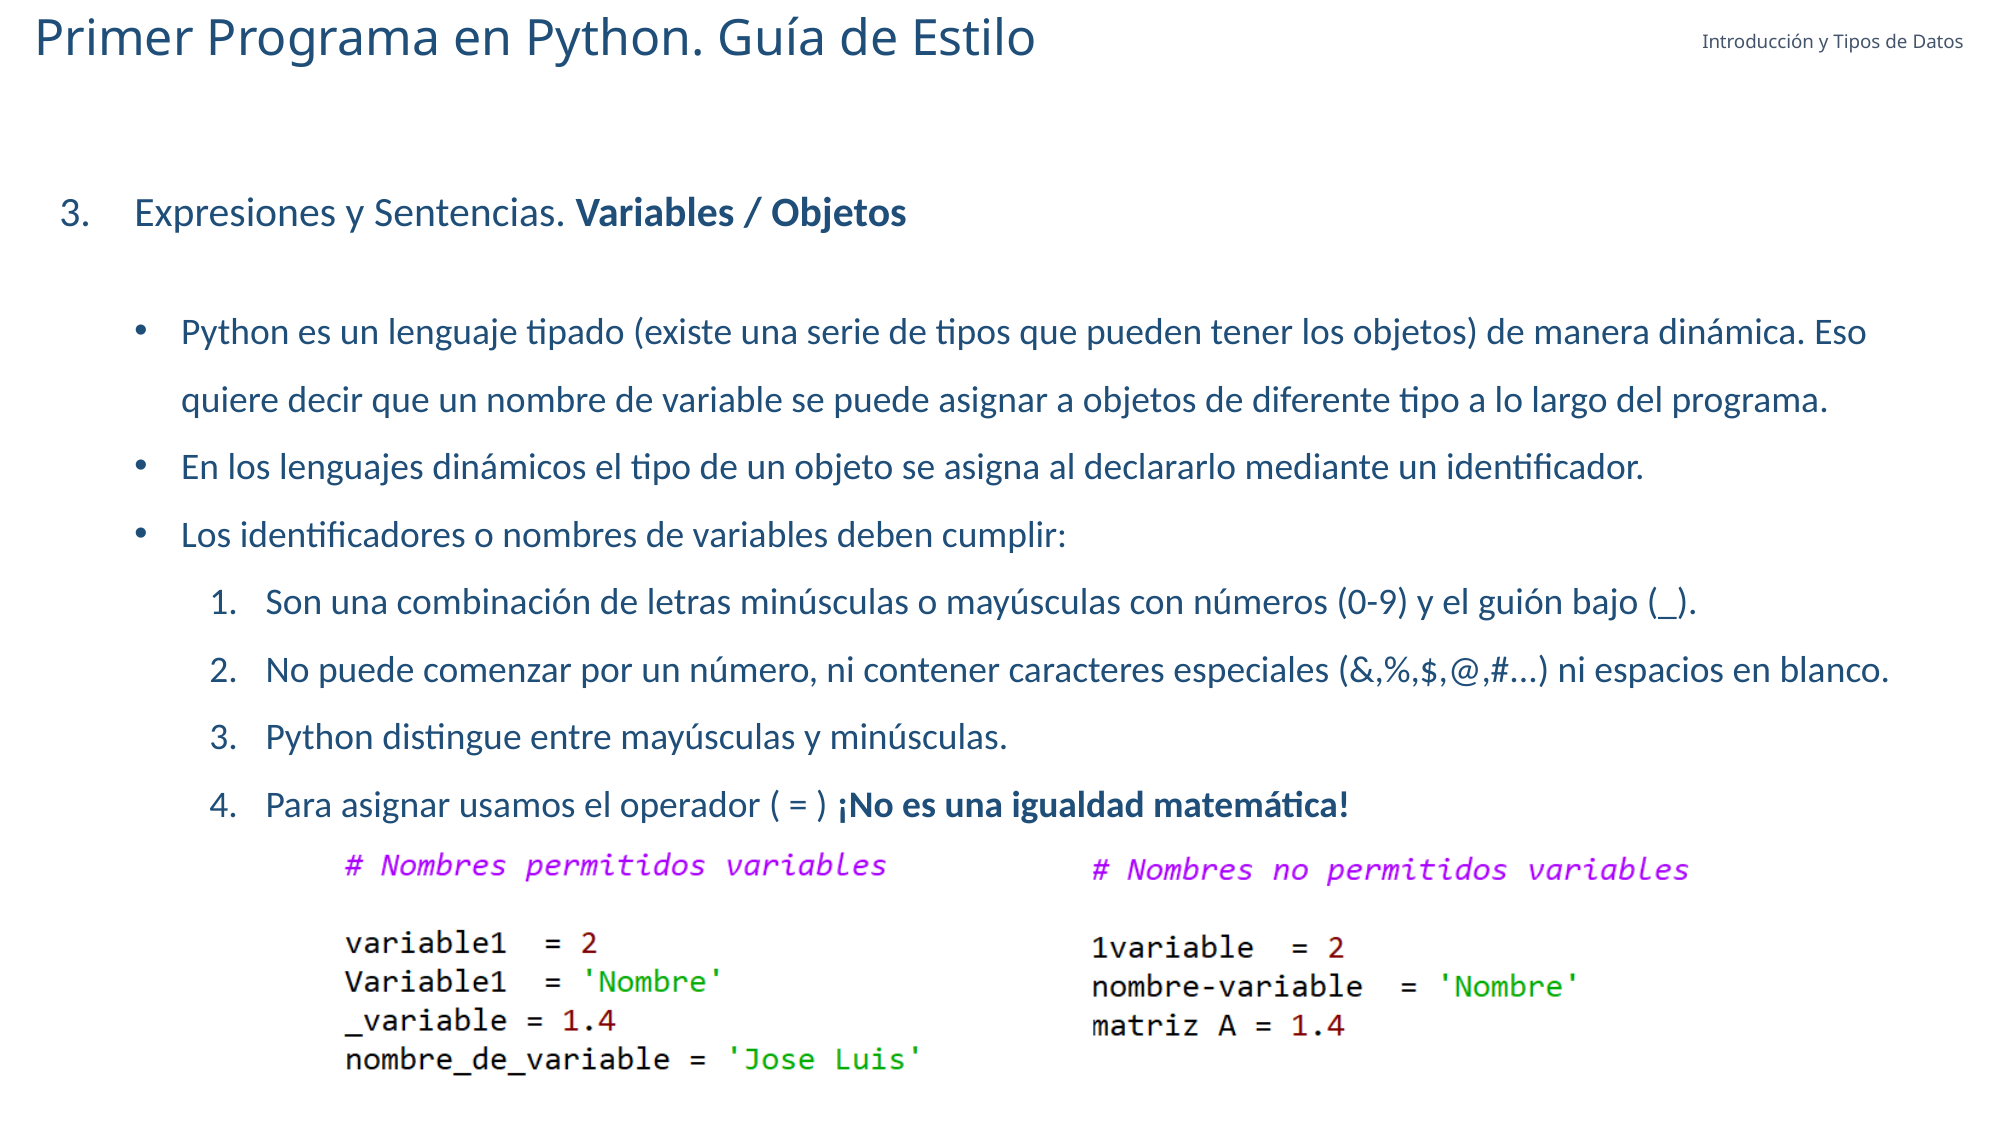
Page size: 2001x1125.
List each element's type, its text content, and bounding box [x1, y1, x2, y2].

picture [340, 844, 940, 1084]
picture [1093, 852, 1692, 1037]
text_box Primer Programa en Python. Guía de Estilo [19, 0, 1053, 73]
text_box Introducción y Tipos de Datos [1614, 24, 2000, 70]
text_box Expresiones y Sentencias. Variables / Objetos Python es un lenguaje tipado (existe una serie de tipos que pueden tener los objetos) de manera dinámica. Eso quiere decir que un nombre de variable se puede asignar a objetos de diferente tipo a lo largo del programa. En los lenguajes dinámicos el tipo de un objeto se asigna al declararlo mediante un identificador. Los identificadores o nombres de variables deben cumplir: Son una combinación de letras minúsculas o mayúsculas con números (0-9) y el guión bajo (_). No puede comenzar por un número, ni contener caracteres especiales (&,%,$,@,#...) ni espacios en blanco. Python distingue entre mayúsculas y minúsculas. Para asignar usamos el operador ( = ) ¡No es una igualdad matemática! [44, 177, 1956, 832]
